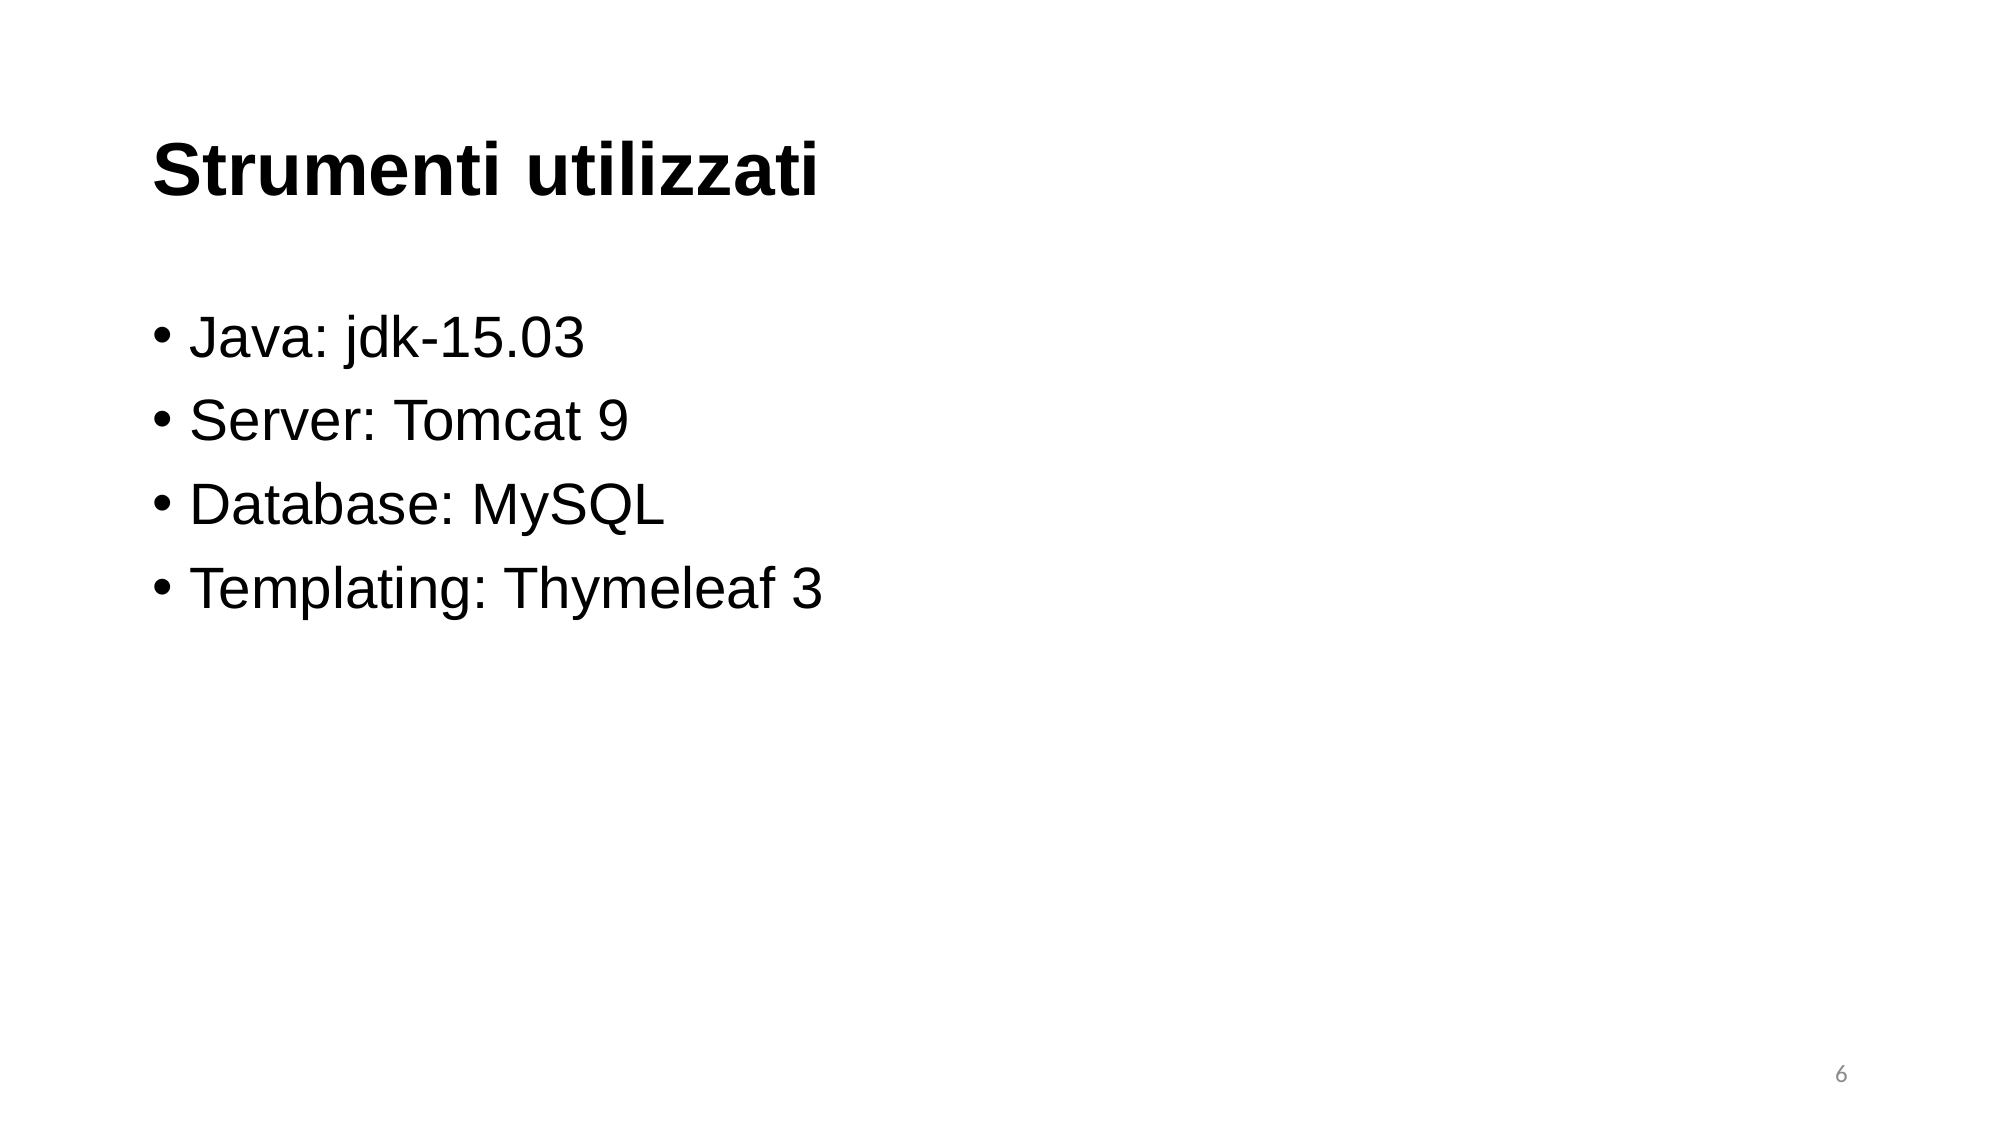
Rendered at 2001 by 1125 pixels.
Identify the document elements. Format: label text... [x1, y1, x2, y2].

text_box Strumenti utilizzati [137, 59, 1863, 278]
text_box 6 [1412, 1042, 1863, 1103]
text_box Java: jdk-15.03 Server: Tomcat 9 Database: MySQL Templating: Thymeleaf 3 [137, 299, 1863, 1014]
